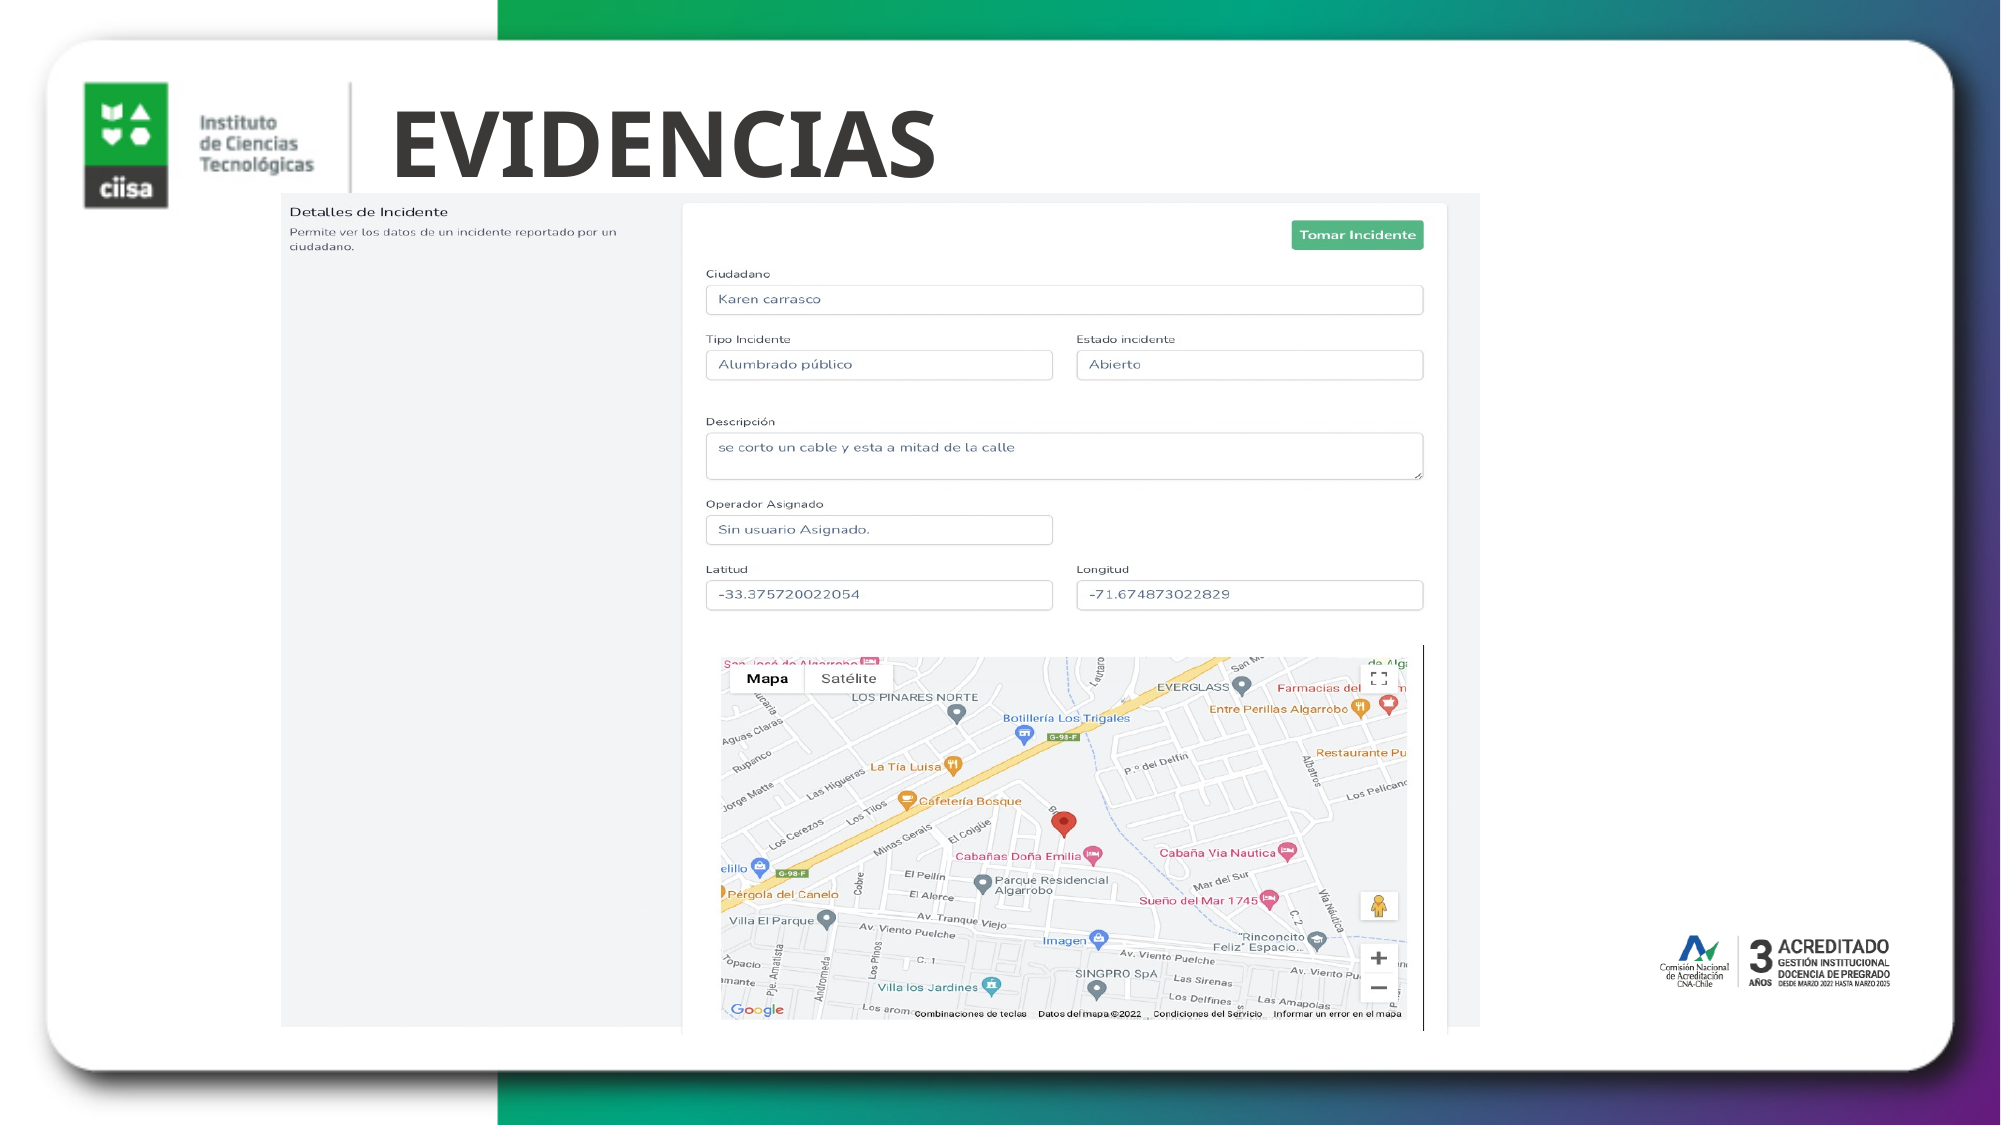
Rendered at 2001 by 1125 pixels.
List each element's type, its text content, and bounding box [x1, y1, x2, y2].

title EVIDENCIAS [374, 49, 1749, 205]
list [281, 194, 1480, 1035]
picture [0, 0, 2001, 1125]
